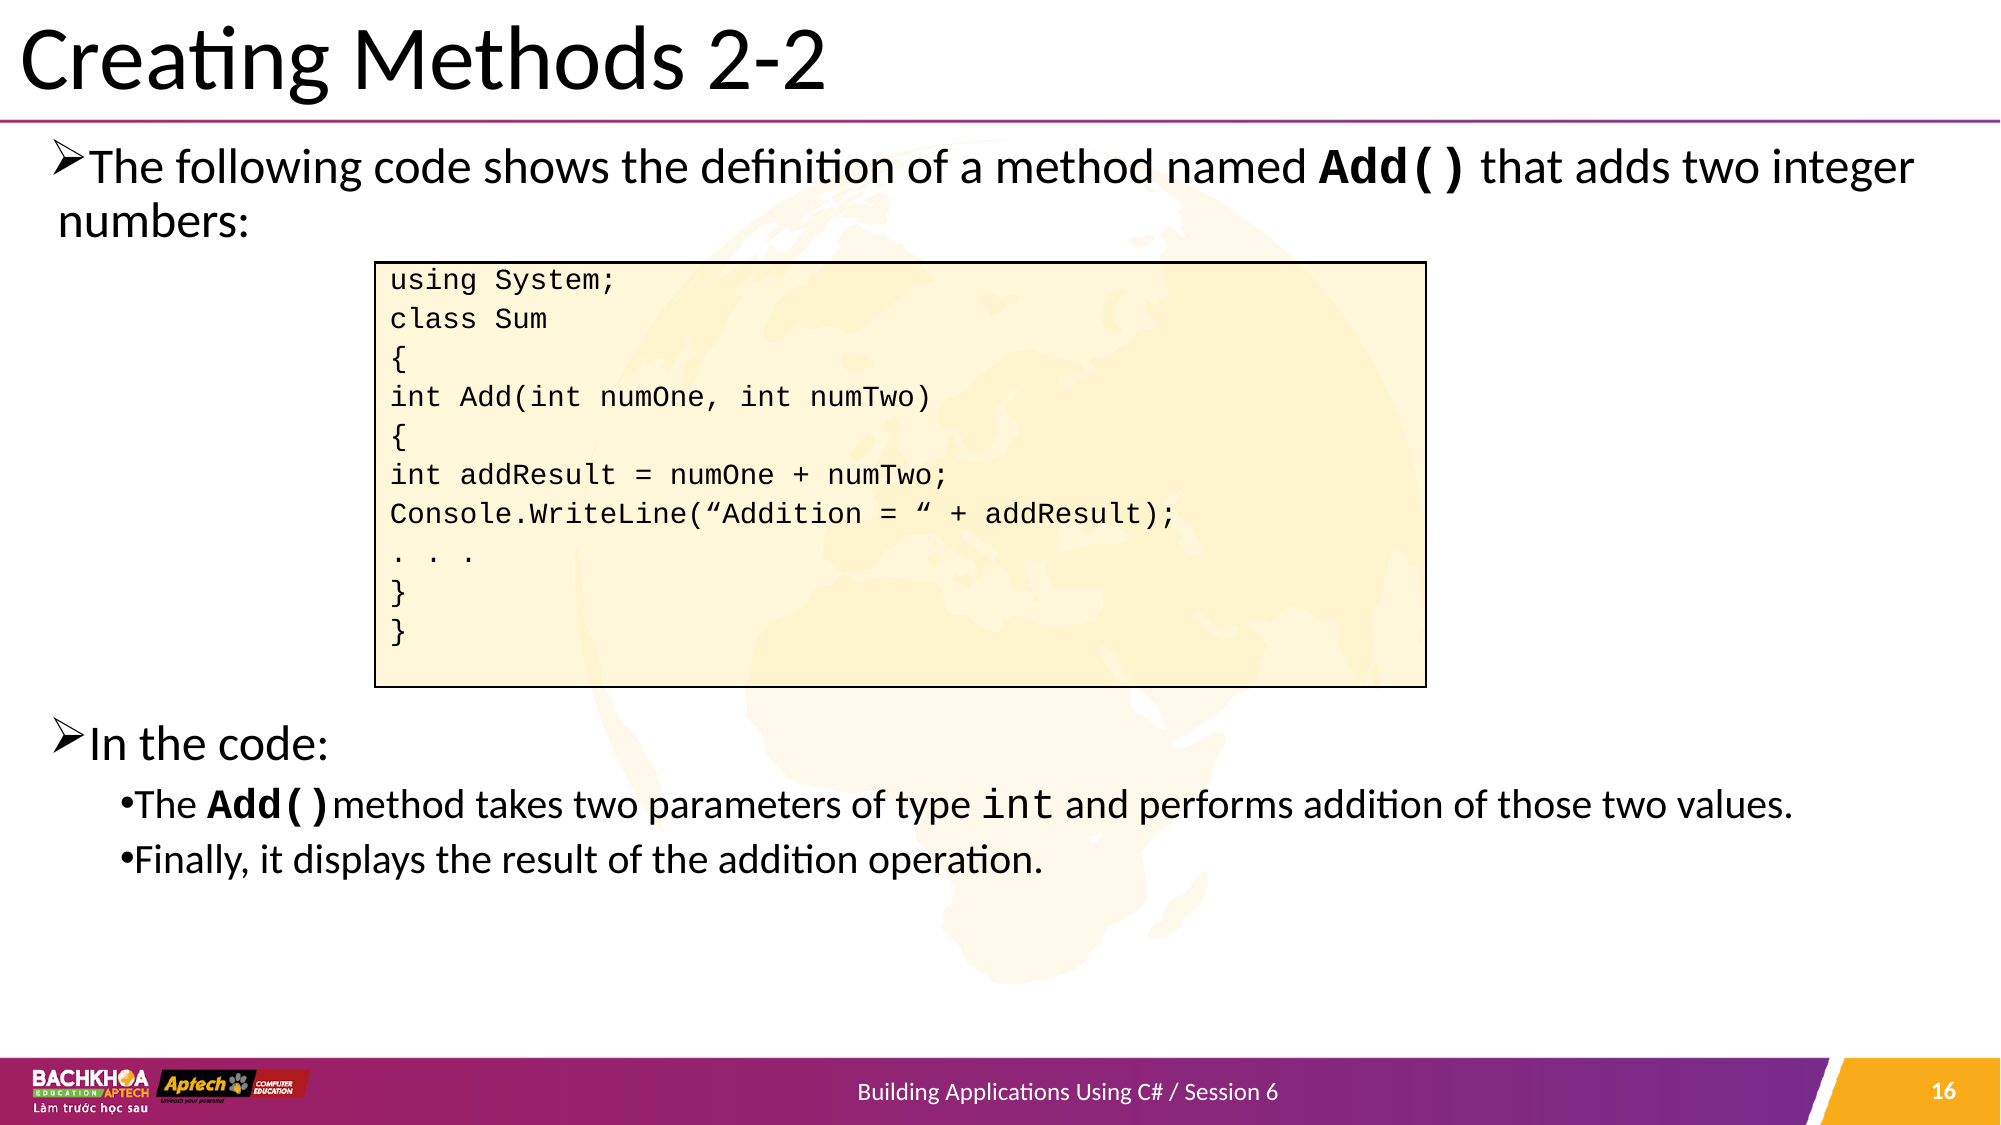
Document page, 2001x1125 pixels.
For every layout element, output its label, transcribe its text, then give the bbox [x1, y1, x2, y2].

slide_number 16 [1899, 1059, 1988, 1120]
picture [0, 0, 2001, 1125]
text_box using System; class Sum { int Add(int numOne, int numTwo) { int addResult = numOne + numTwo; Console.WriteLine(“Addition = “ + addResult); . . . } } [374, 262, 1427, 688]
list The following code shows the definition of a method named Add() that adds two integer numbers: In the code: The Add()method takes two parameters of type int and performs addition of those two values. Finally, it displays the result of the addition operation. [5, 125, 1993, 1014]
footer Building Applications Using C# / Session 6 [324, 1060, 1813, 1120]
title Creating Methods 2-2 [5, 3, 1993, 116]
